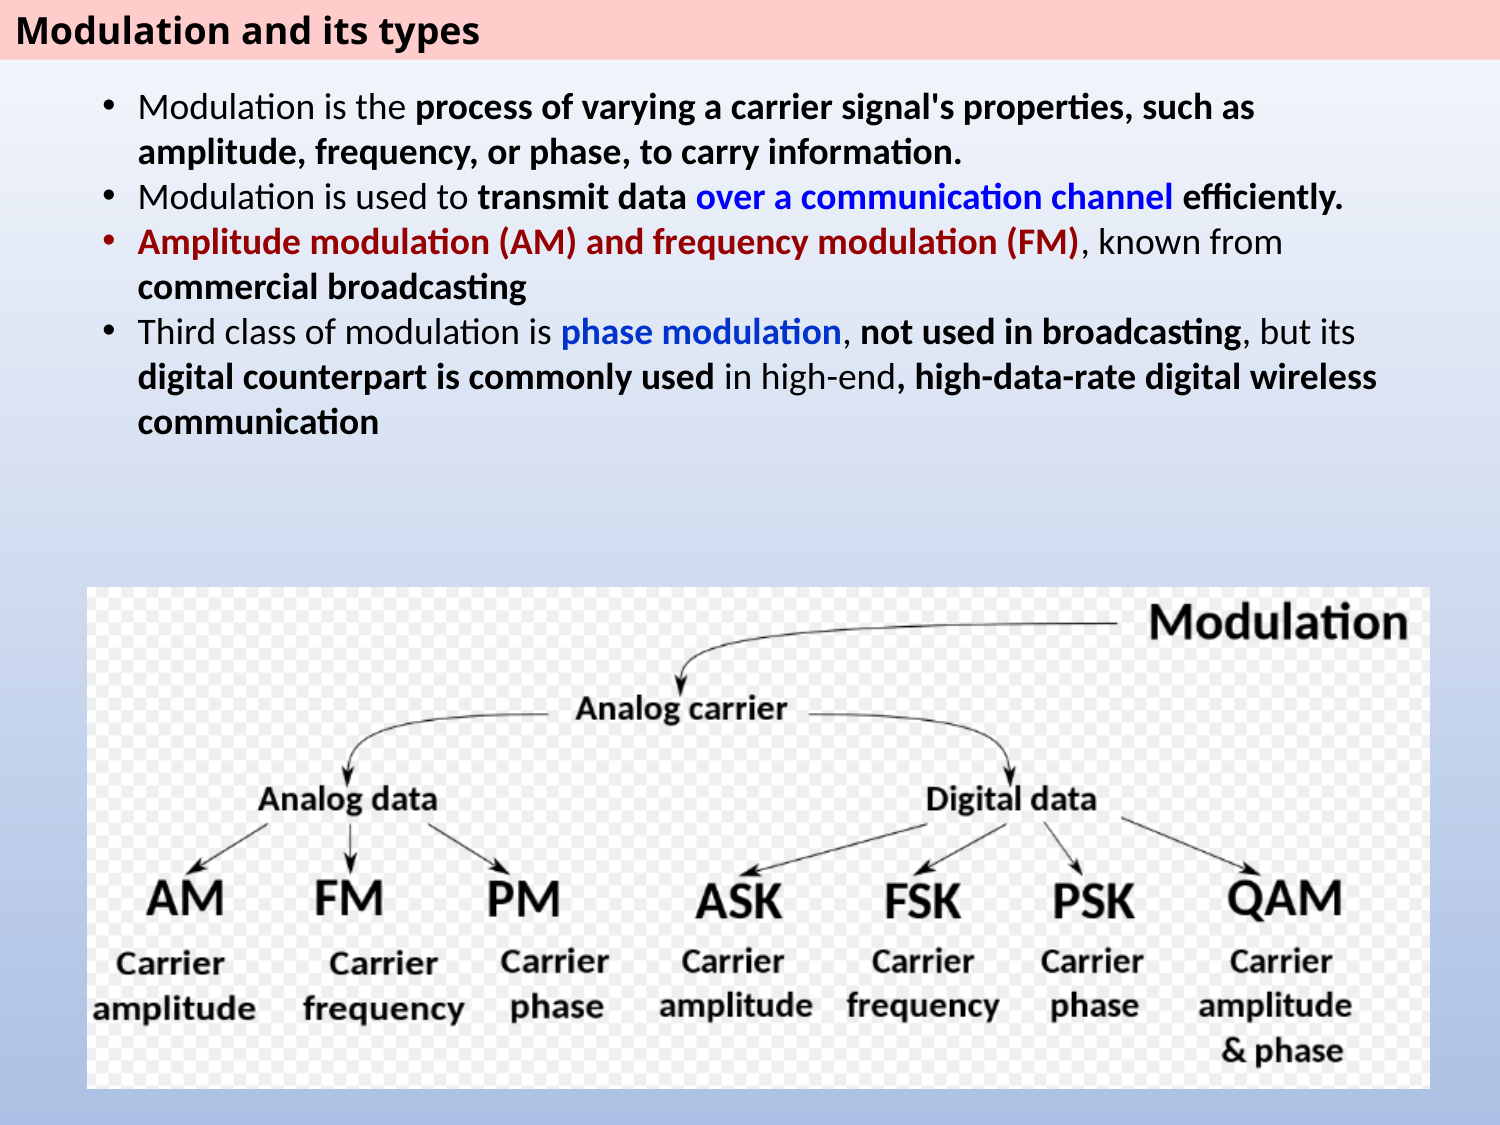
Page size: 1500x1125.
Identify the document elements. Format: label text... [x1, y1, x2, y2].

text_box Modulation and its types [0, 0, 1500, 60]
text_box Modulation is the process of varying a carrier signal's properties, such as amplitude, frequency, or phase, to carry information. Modulation is used to transmit data over a communication channel efficiently. Amplitude modulation (AM) and frequency modulation (FM), known from commercial broadcasting Third class of modulation is phase modulation, not used in broadcasting, but its digital counterpart is commonly used in high-end, high-data-rate digital wireless communication [87, 74, 1425, 450]
picture [87, 587, 1430, 1090]
